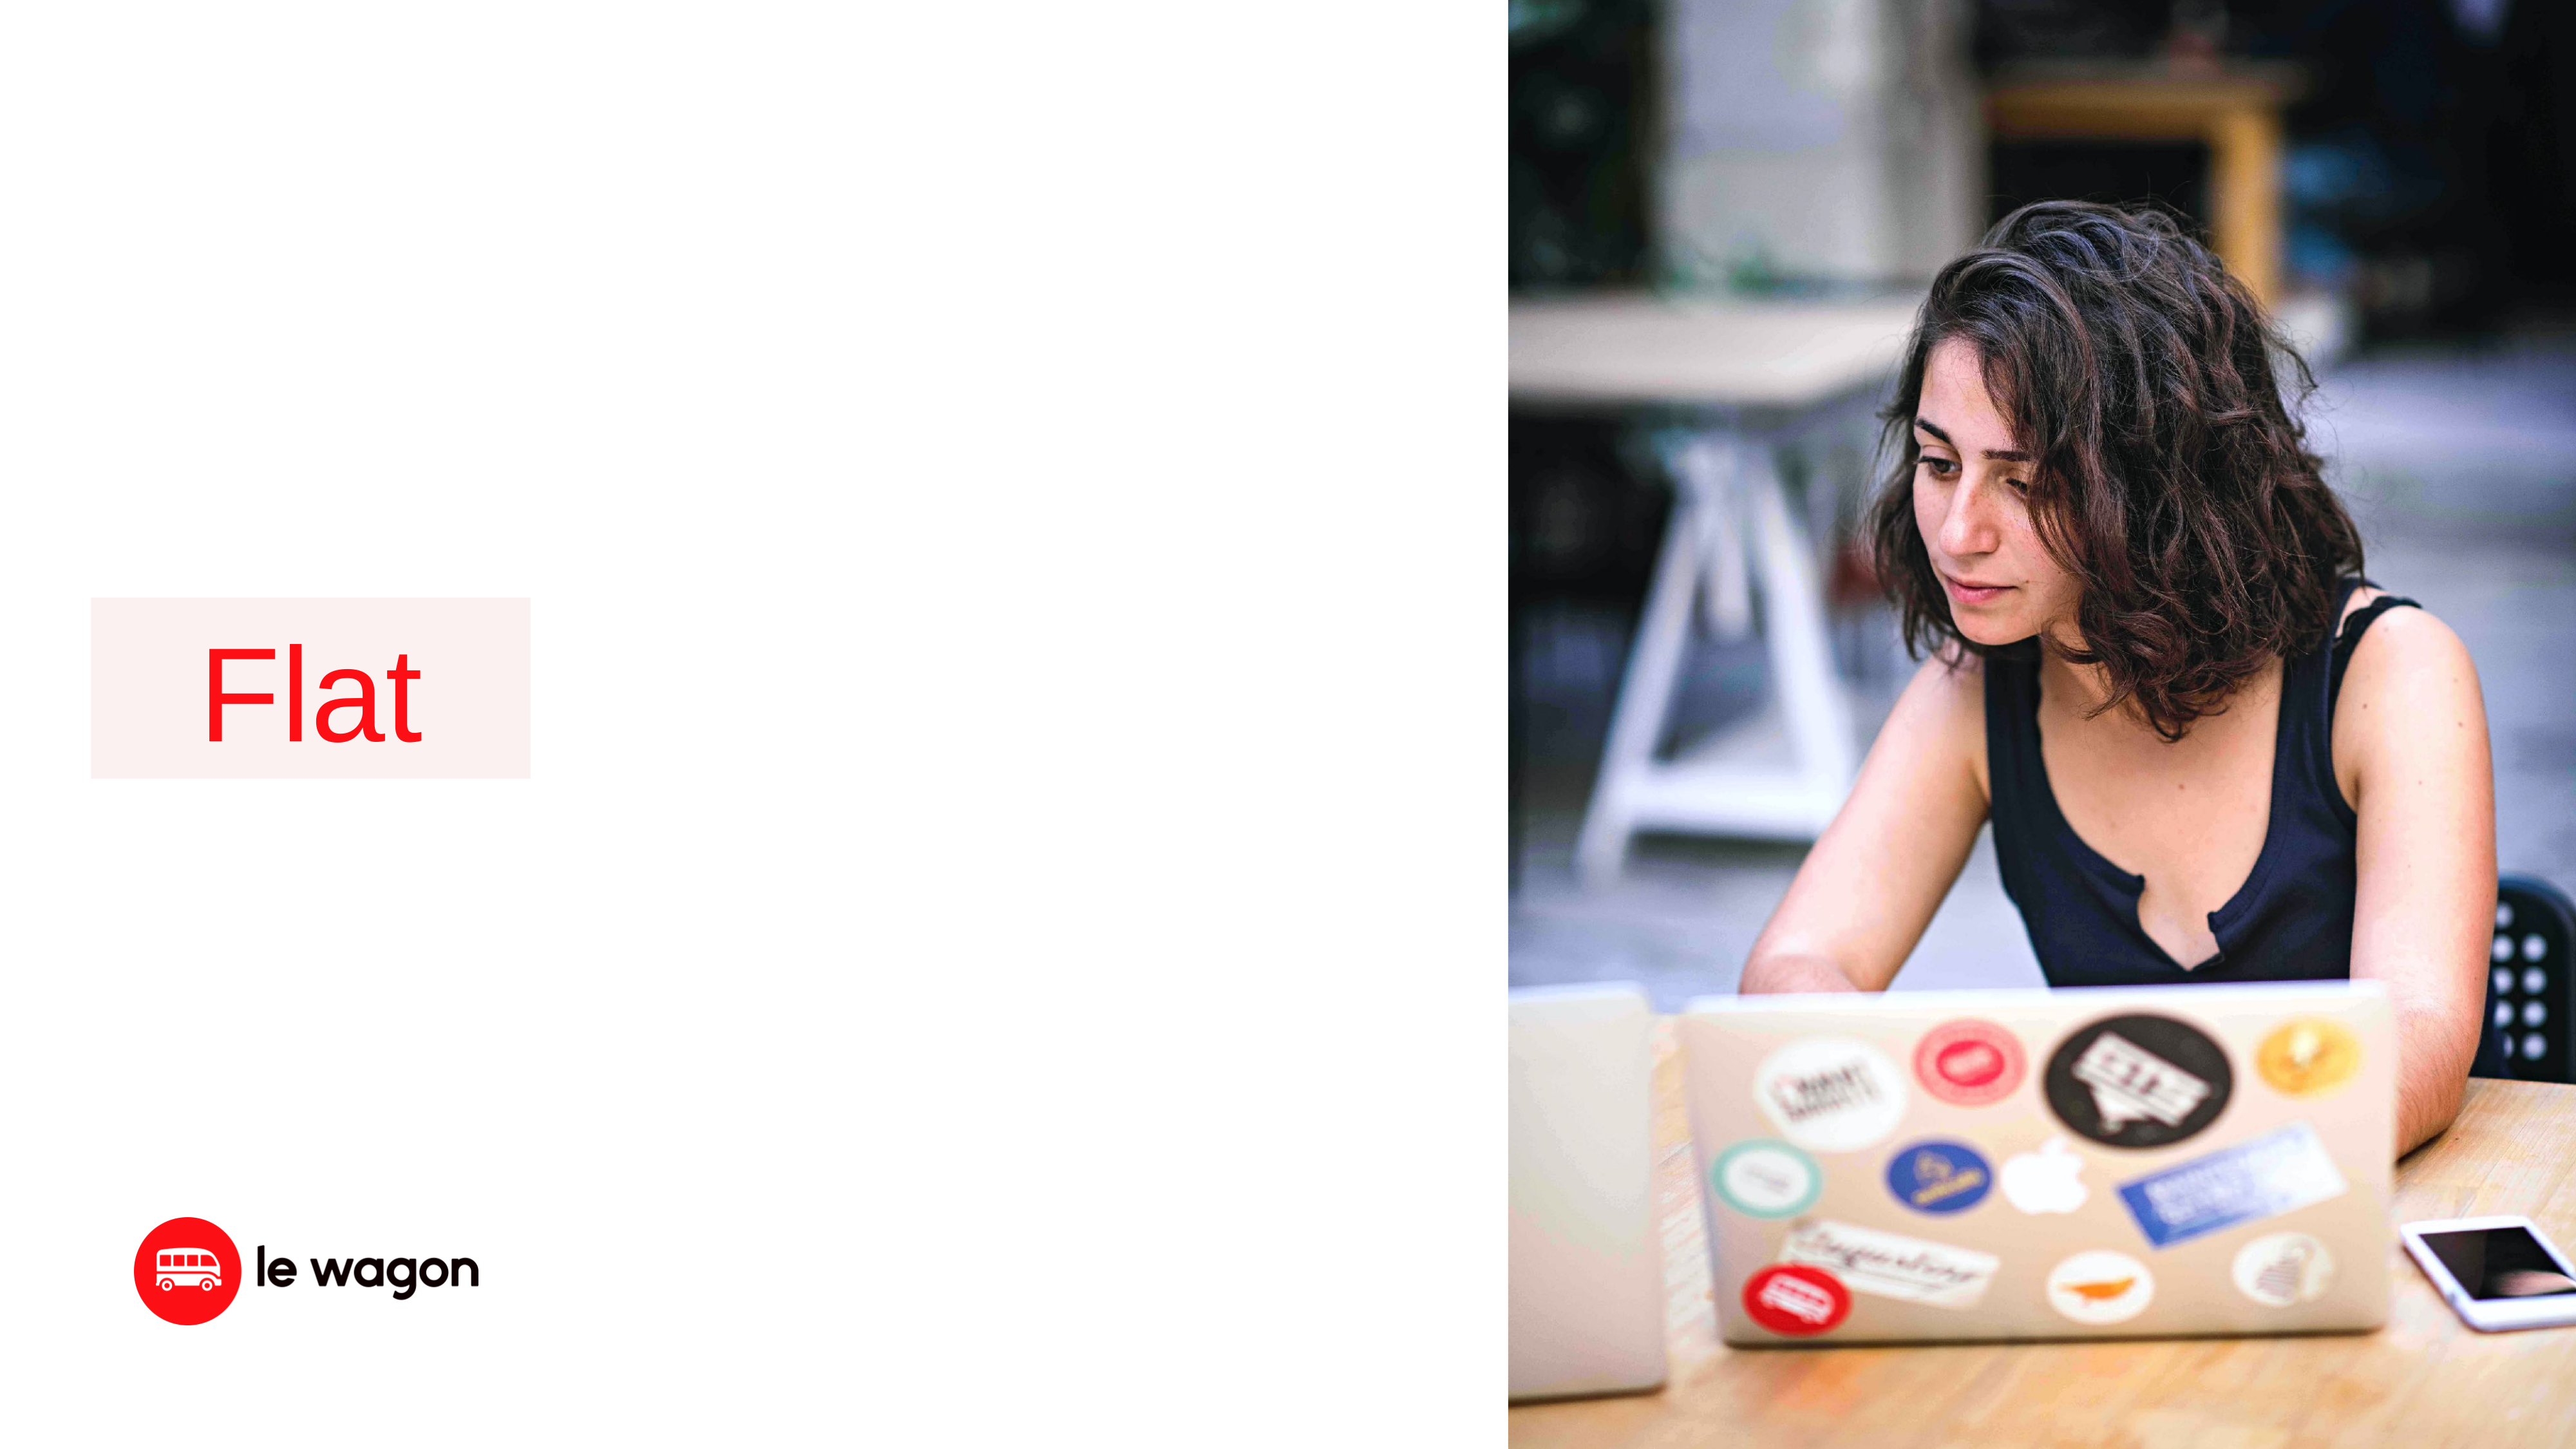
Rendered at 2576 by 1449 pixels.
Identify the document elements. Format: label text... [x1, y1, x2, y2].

picture [1508, 0, 2576, 1449]
text_box Flat [91, 597, 531, 779]
picture [134, 1217, 478, 1325]
